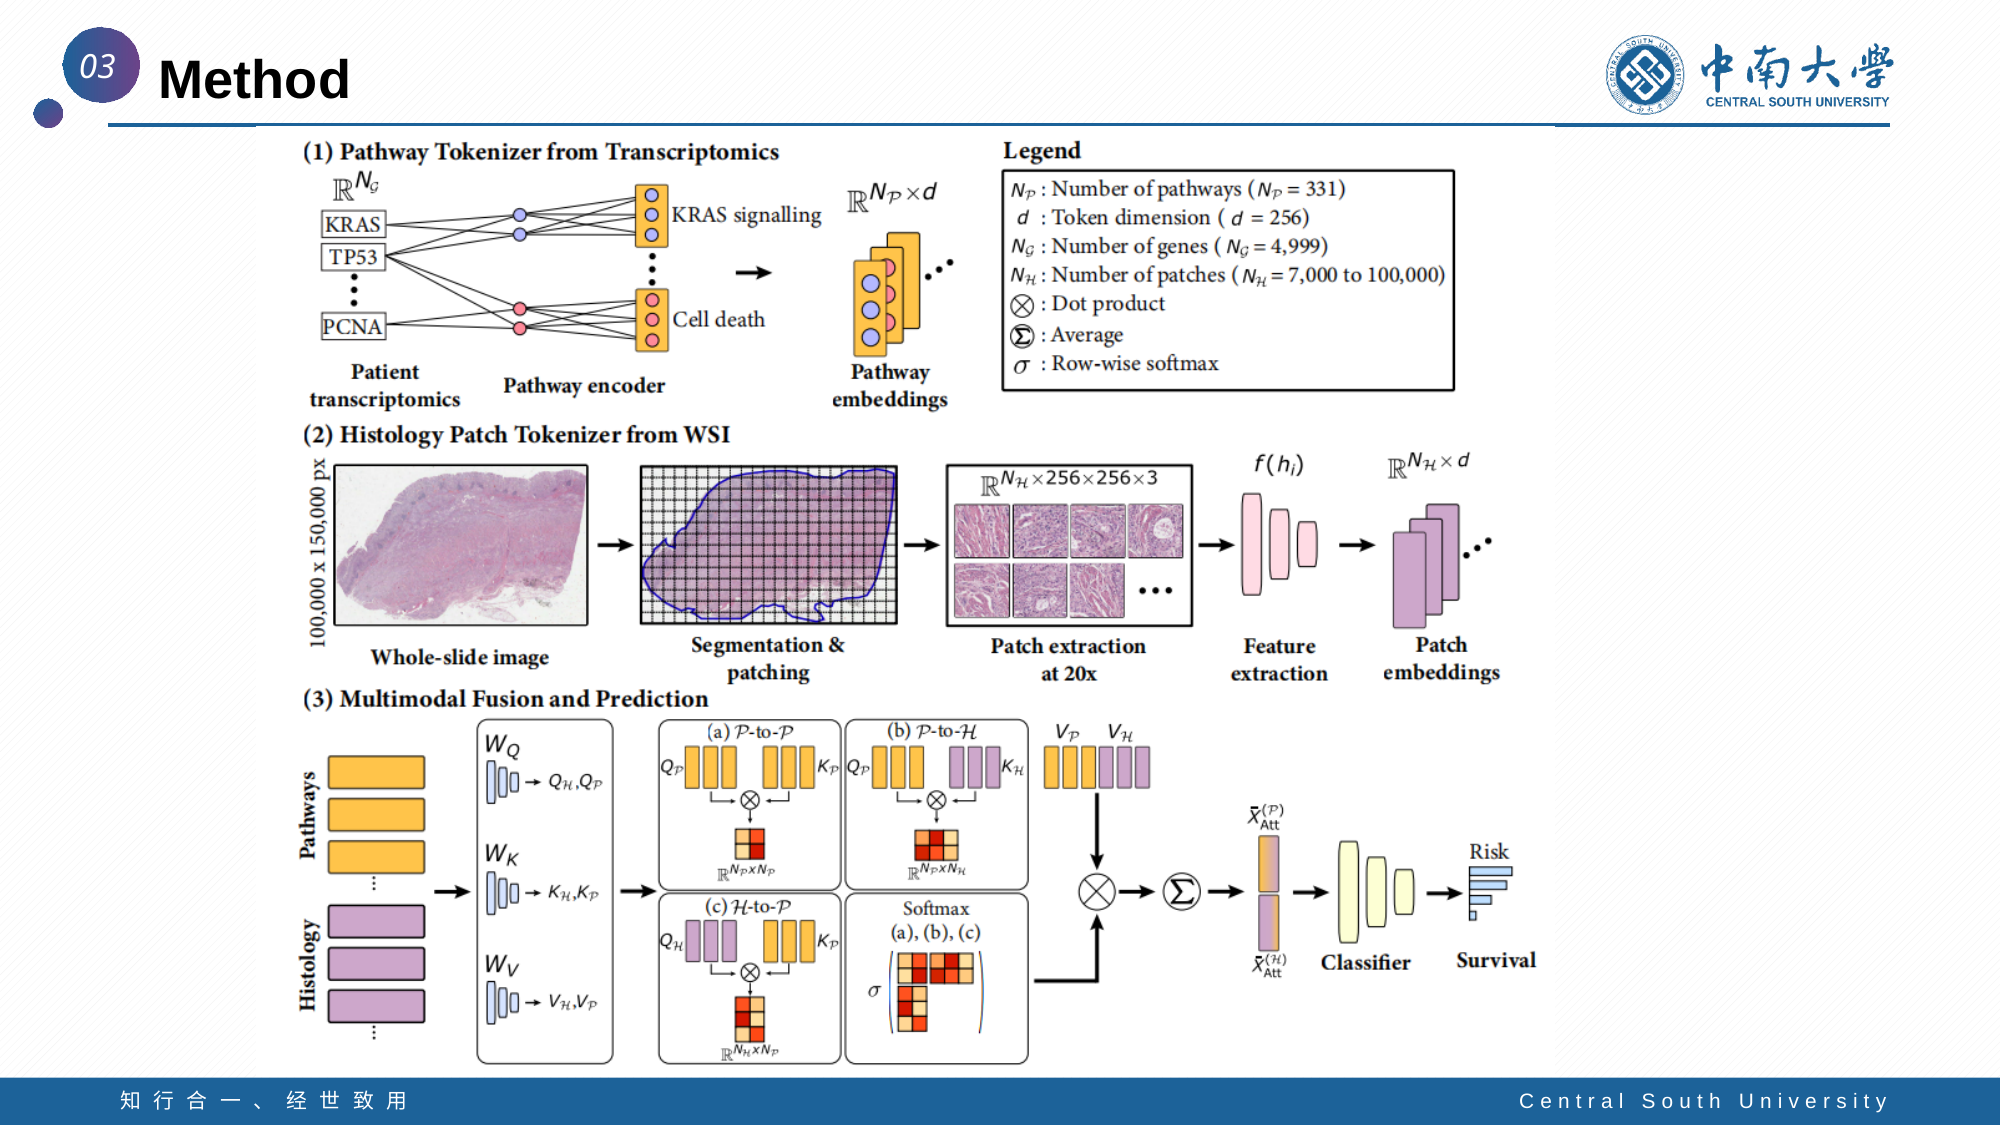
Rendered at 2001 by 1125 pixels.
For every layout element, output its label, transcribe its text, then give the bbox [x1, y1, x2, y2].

picture [1595, 28, 1907, 121]
text_box 知行合一、经世致用 [105, 1080, 423, 1120]
text_box Central South University [1504, 1080, 1902, 1120]
text_box Method [158, 0, 1050, 118]
picture [256, 126, 1555, 1077]
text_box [33, 26, 153, 128]
text_box [0, 1077, 2000, 1125]
